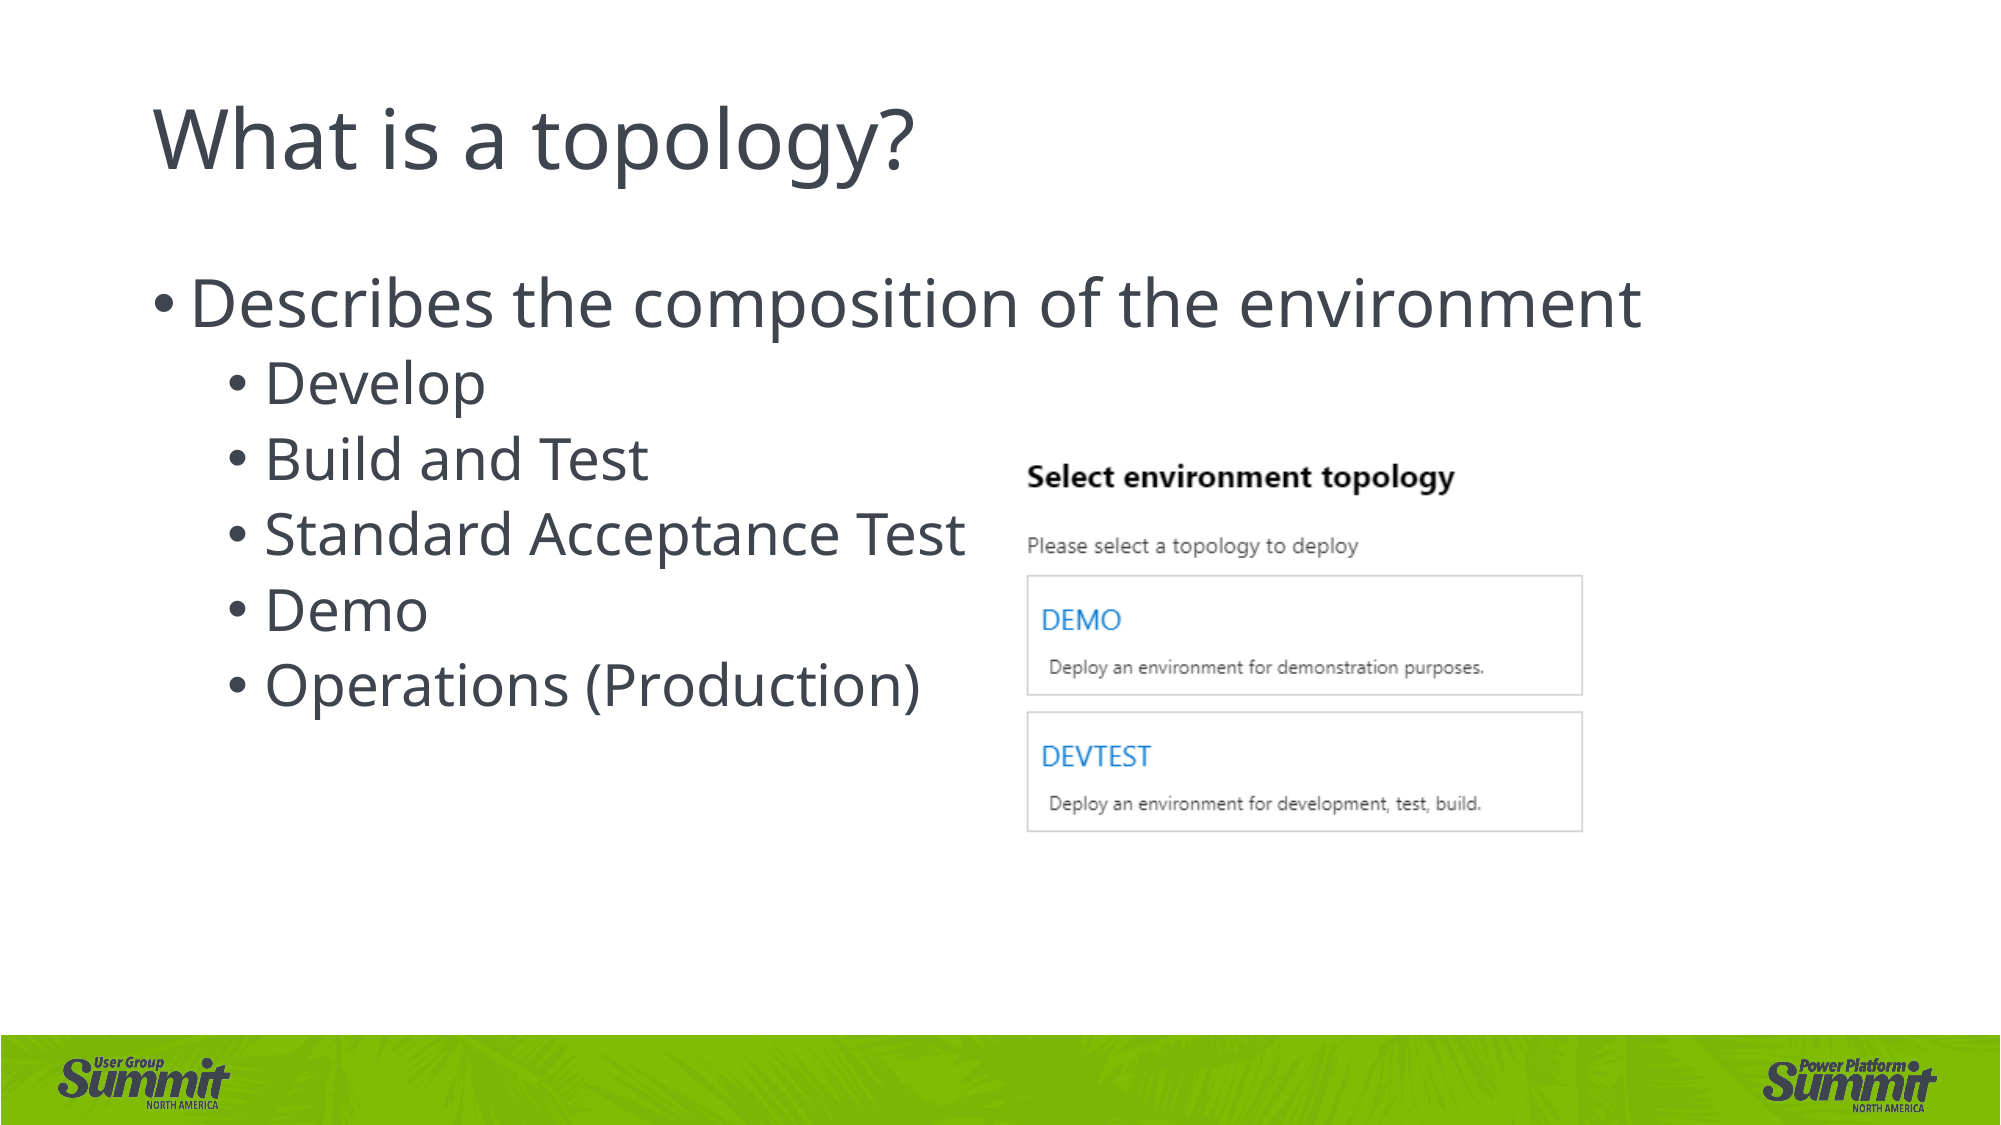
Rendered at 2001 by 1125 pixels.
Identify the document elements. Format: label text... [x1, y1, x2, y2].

picture [0, 1023, 2000, 1125]
title What is a topology? [137, 59, 1863, 225]
list Describes the composition of the environment Develop Build and Test Standard Acceptance Test Demo Operations (Production) [137, 262, 1863, 1014]
picture [999, 428, 1602, 884]
